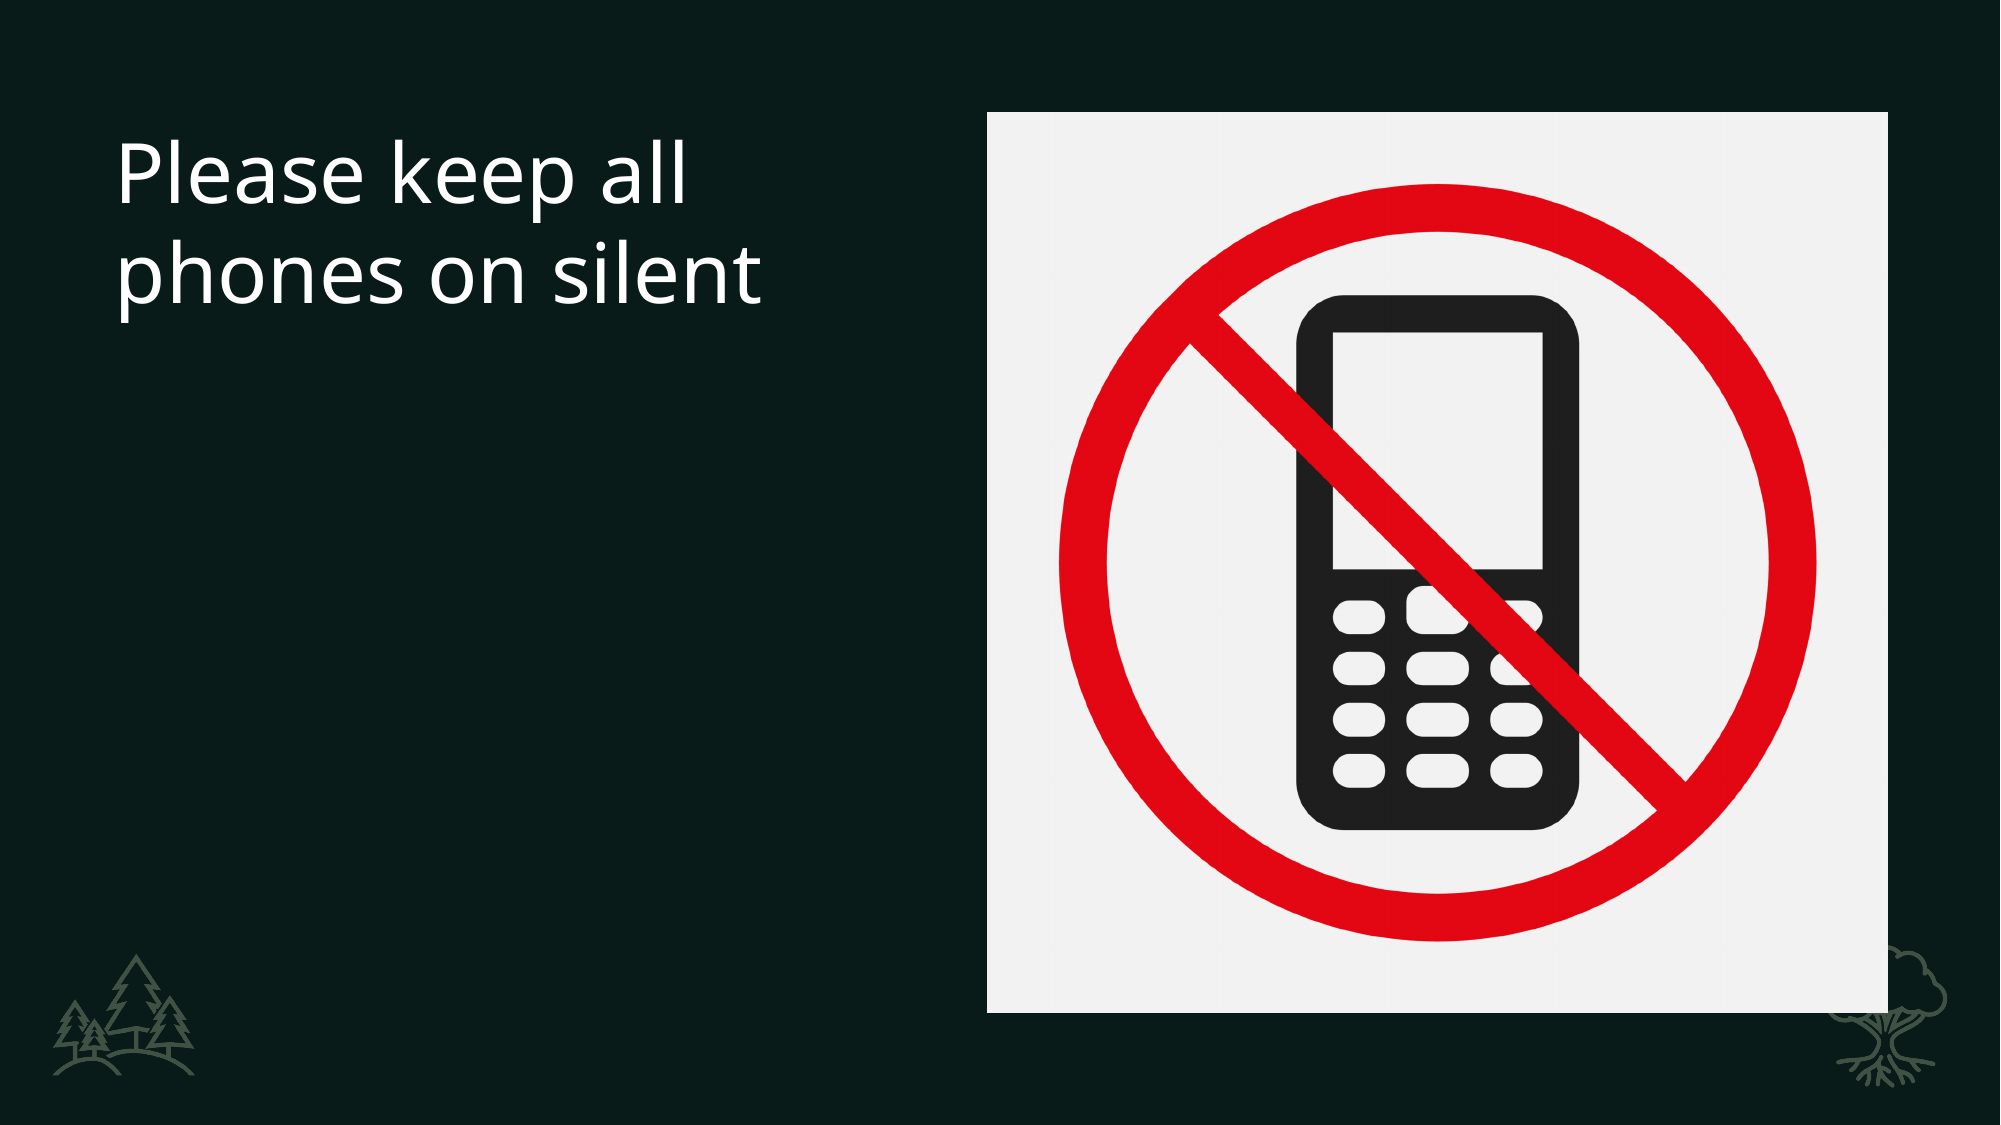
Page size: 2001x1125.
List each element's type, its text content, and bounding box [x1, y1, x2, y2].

picture [48, 941, 199, 1092]
picture [987, 112, 1961, 1092]
text_box Please keep all phones on silent [99, 112, 900, 328]
